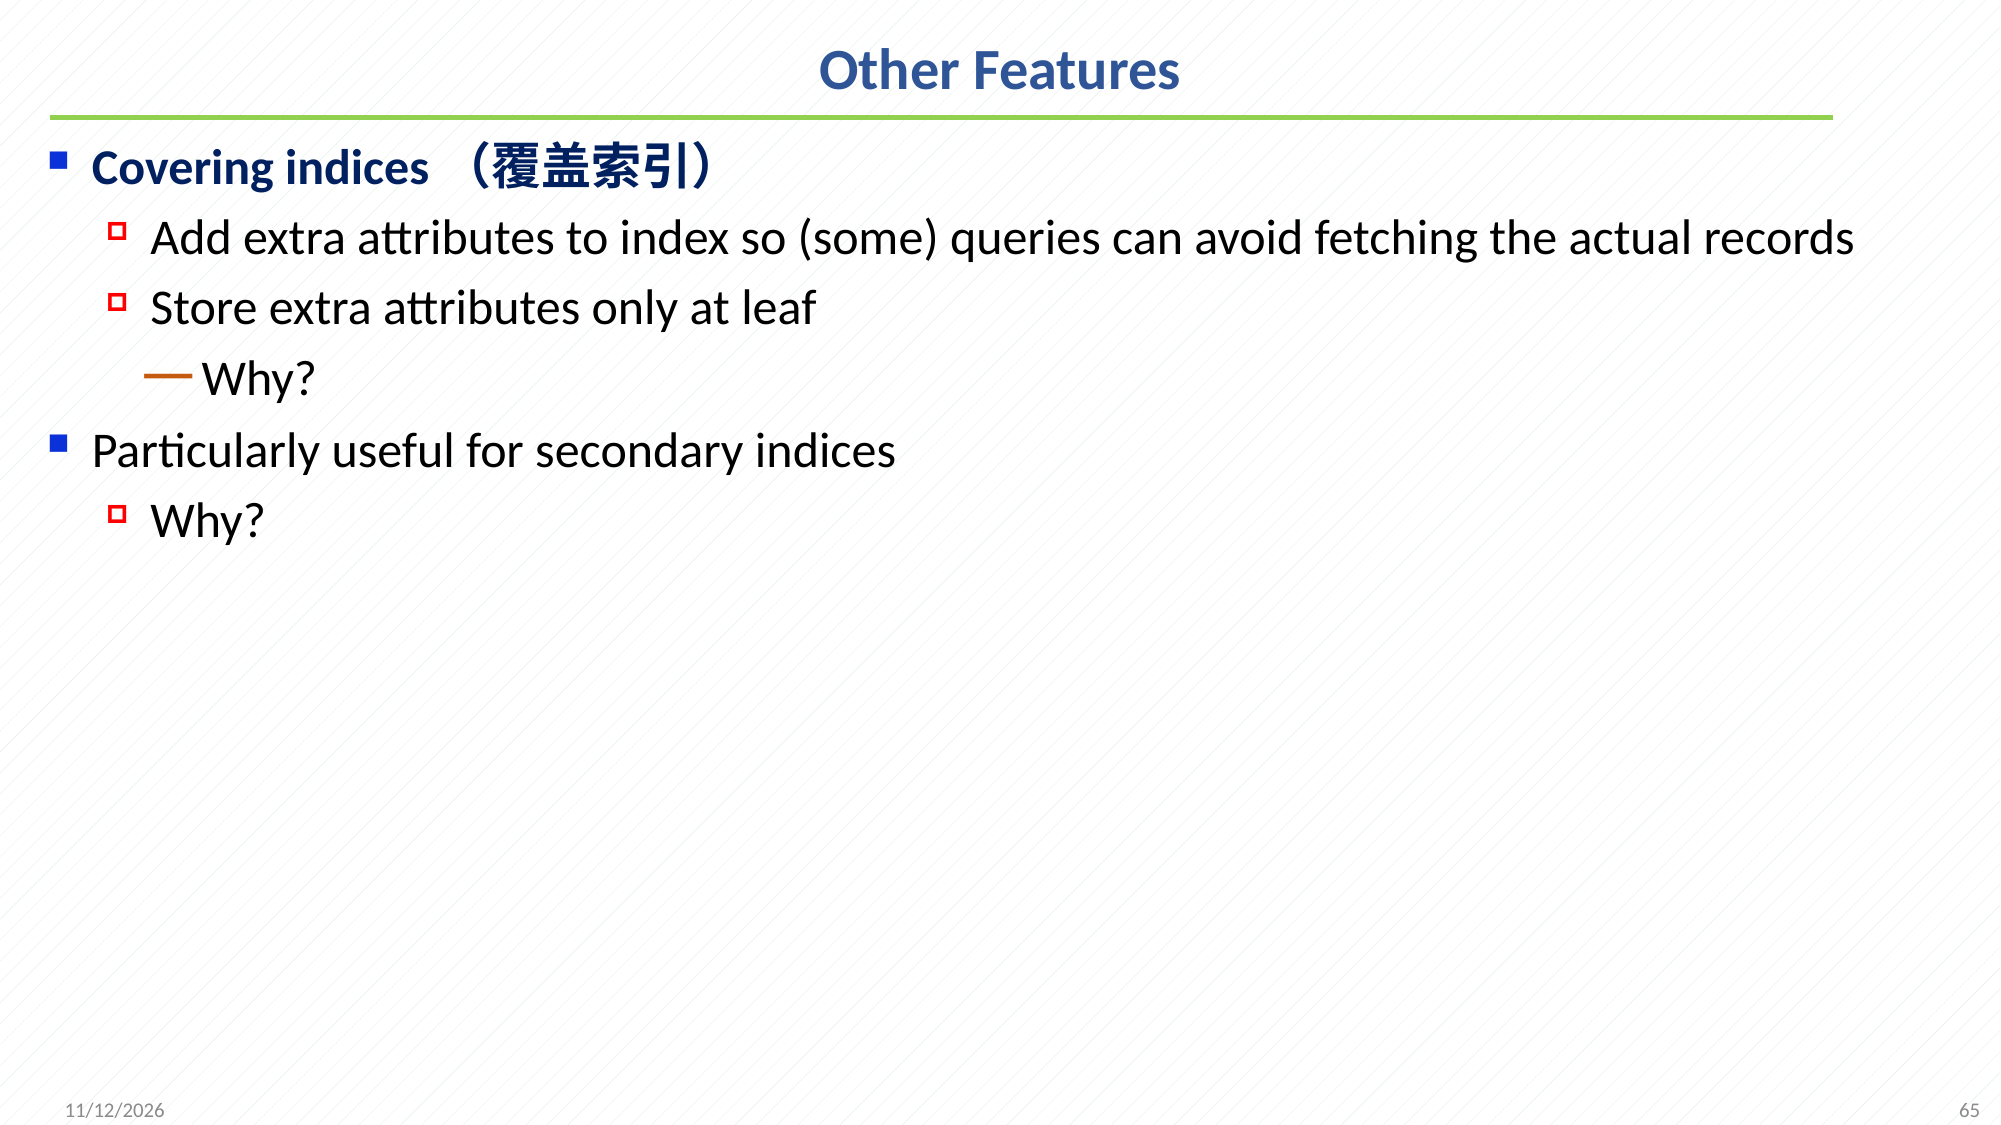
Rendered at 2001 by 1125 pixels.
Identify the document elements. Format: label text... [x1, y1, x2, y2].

slide_number 65 [1545, 1079, 1996, 1125]
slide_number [49, 1079, 500, 1125]
list Covering indices（覆盖索引） Add extra attributes to index so (some) queries can avoid fetching the actual records Store extra attributes only at leaf Why? Particularly useful for secondary indices Why? [32, 126, 1974, 1081]
title Other Features [50, 13, 1949, 126]
